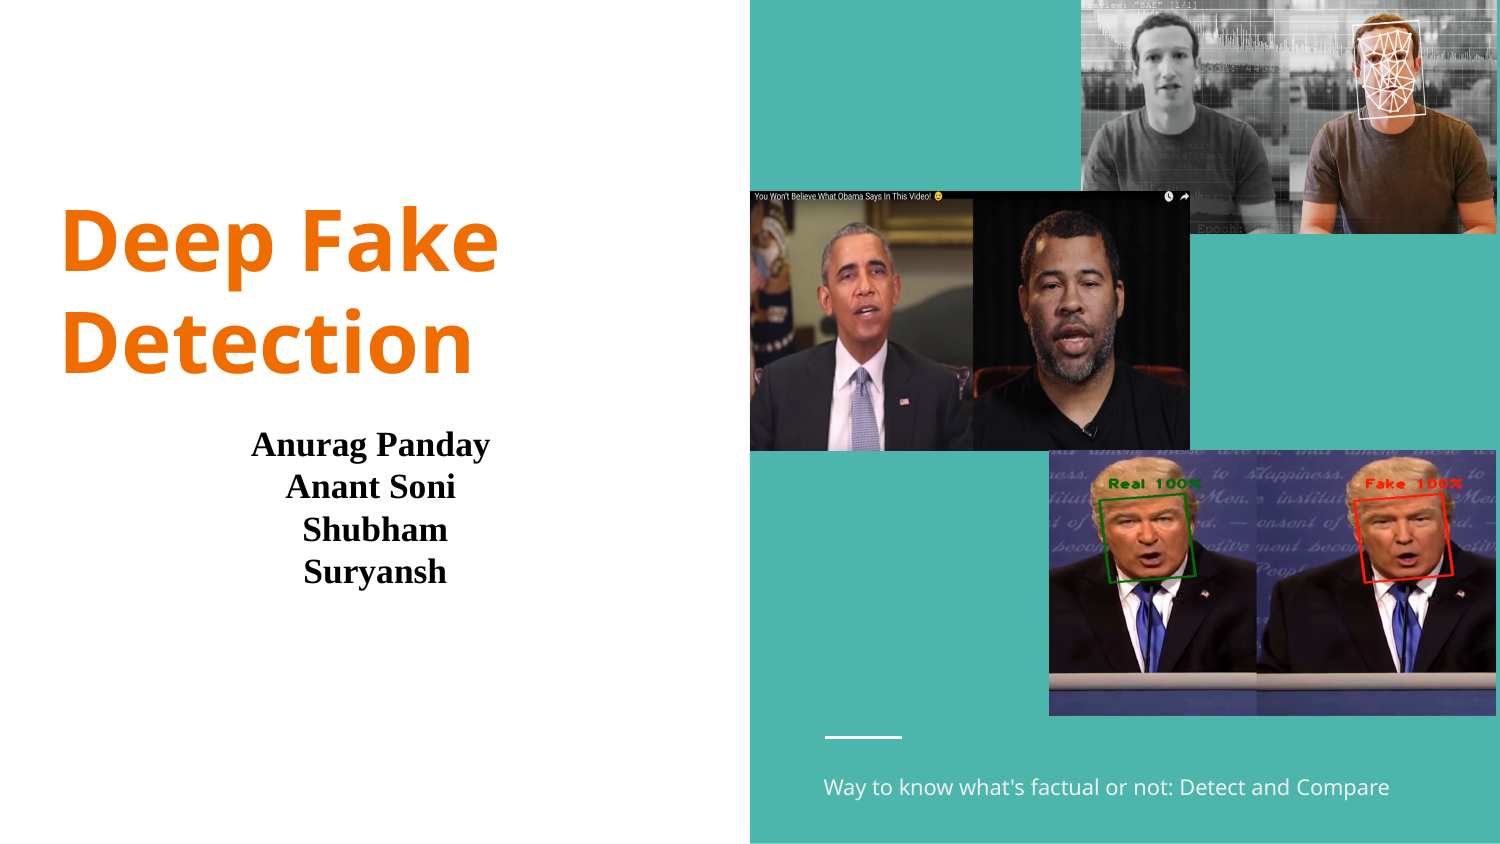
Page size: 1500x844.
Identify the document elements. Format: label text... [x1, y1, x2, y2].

list Way to know what's factual or not: Detect and Compare [808, 761, 1438, 808]
picture [749, 0, 1497, 716]
subtitle Anurag Panday Anant Soni Shubham Suryansh [43, 405, 708, 609]
title Deep Fake Detection [43, 275, 708, 405]
